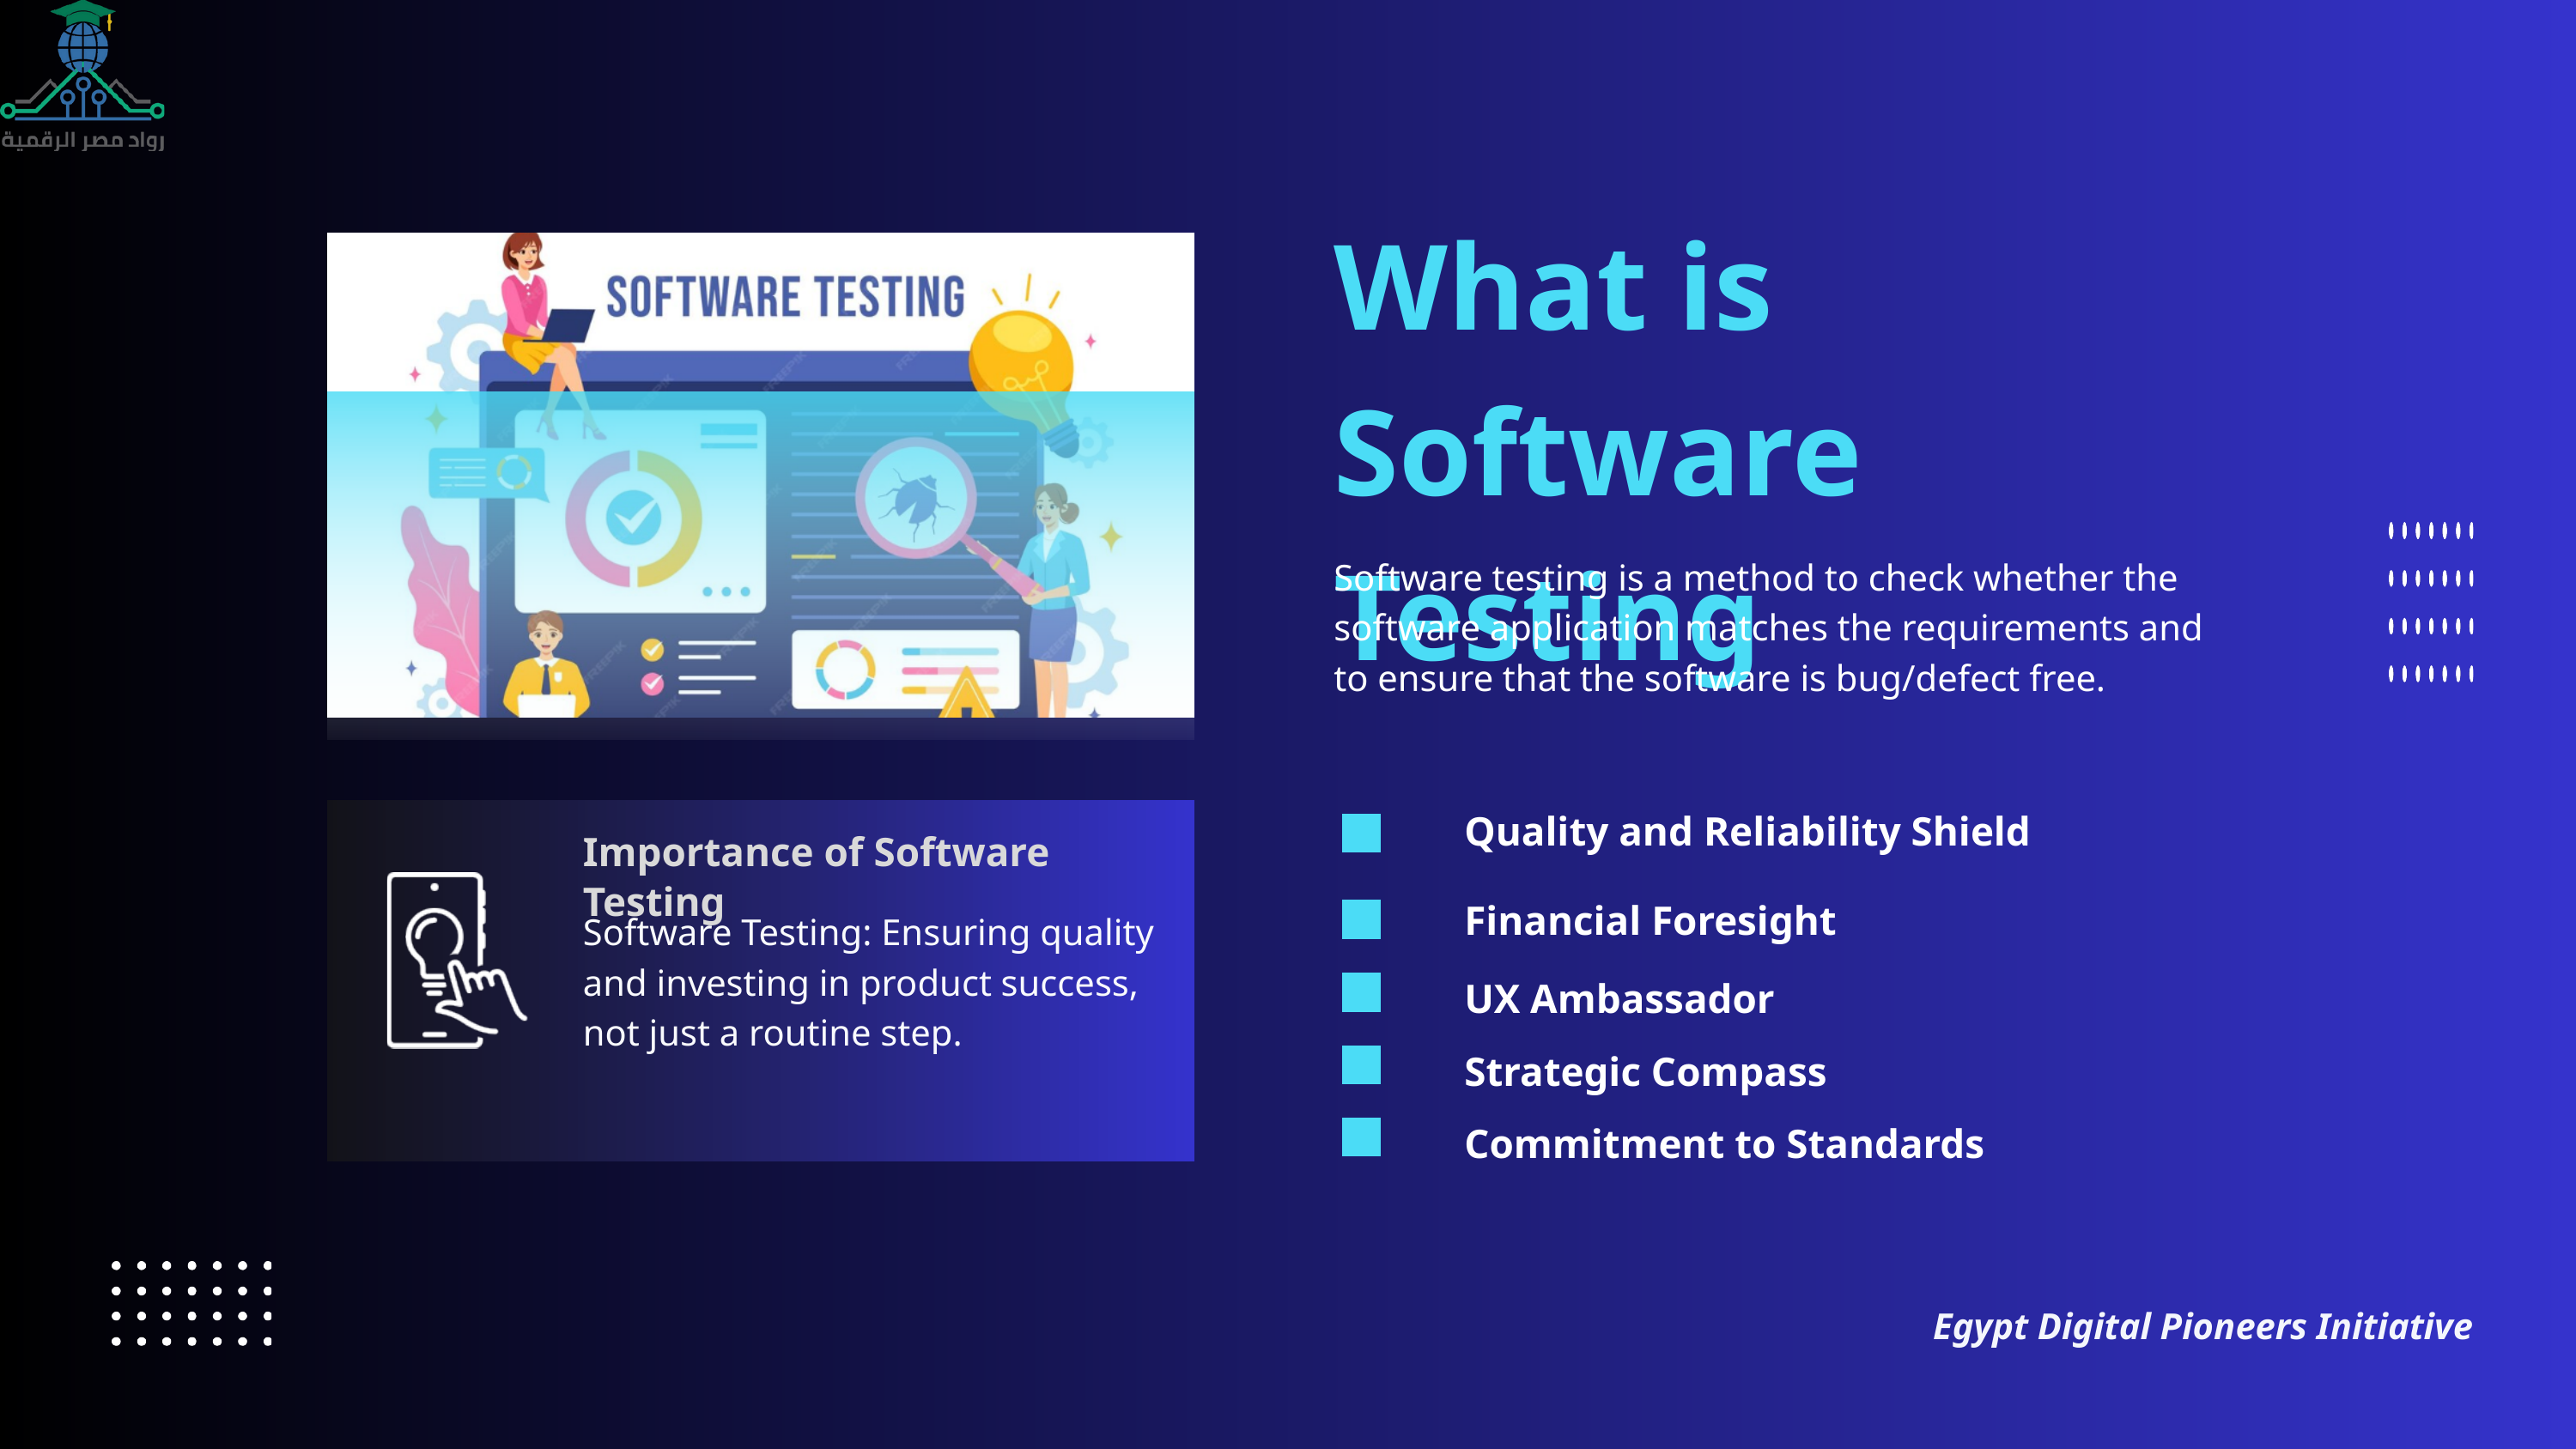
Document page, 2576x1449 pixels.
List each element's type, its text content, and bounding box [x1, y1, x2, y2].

text_box Strategic Compass [1464, 1044, 2250, 1094]
text_box Egypt Digital Pioneers Initiative [1834, 1300, 2474, 1347]
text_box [1341, 1045, 1382, 1085]
text_box [0, 0, 165, 151]
text_box Financial Foresight [1464, 893, 2194, 943]
text_box [2389, 522, 2474, 682]
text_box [326, 800, 1195, 1161]
text_box [112, 1261, 272, 1346]
text_box Commitment to Standards [1464, 1116, 2250, 1167]
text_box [326, 391, 1195, 740]
text_box What is Software Testing [1334, 188, 2281, 684]
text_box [1341, 1117, 1382, 1157]
text_box UX Ambassador [1464, 971, 2250, 1022]
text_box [1341, 973, 1382, 1012]
text_box Quality and Reliability Shield [1464, 803, 2250, 854]
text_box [326, 232, 1195, 391]
text_box Software testing is a method to check whether the software application matches the requirements and to ensure that the software is bug/defect free. [1334, 548, 2214, 699]
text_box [1341, 813, 1382, 852]
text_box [1341, 900, 1382, 939]
